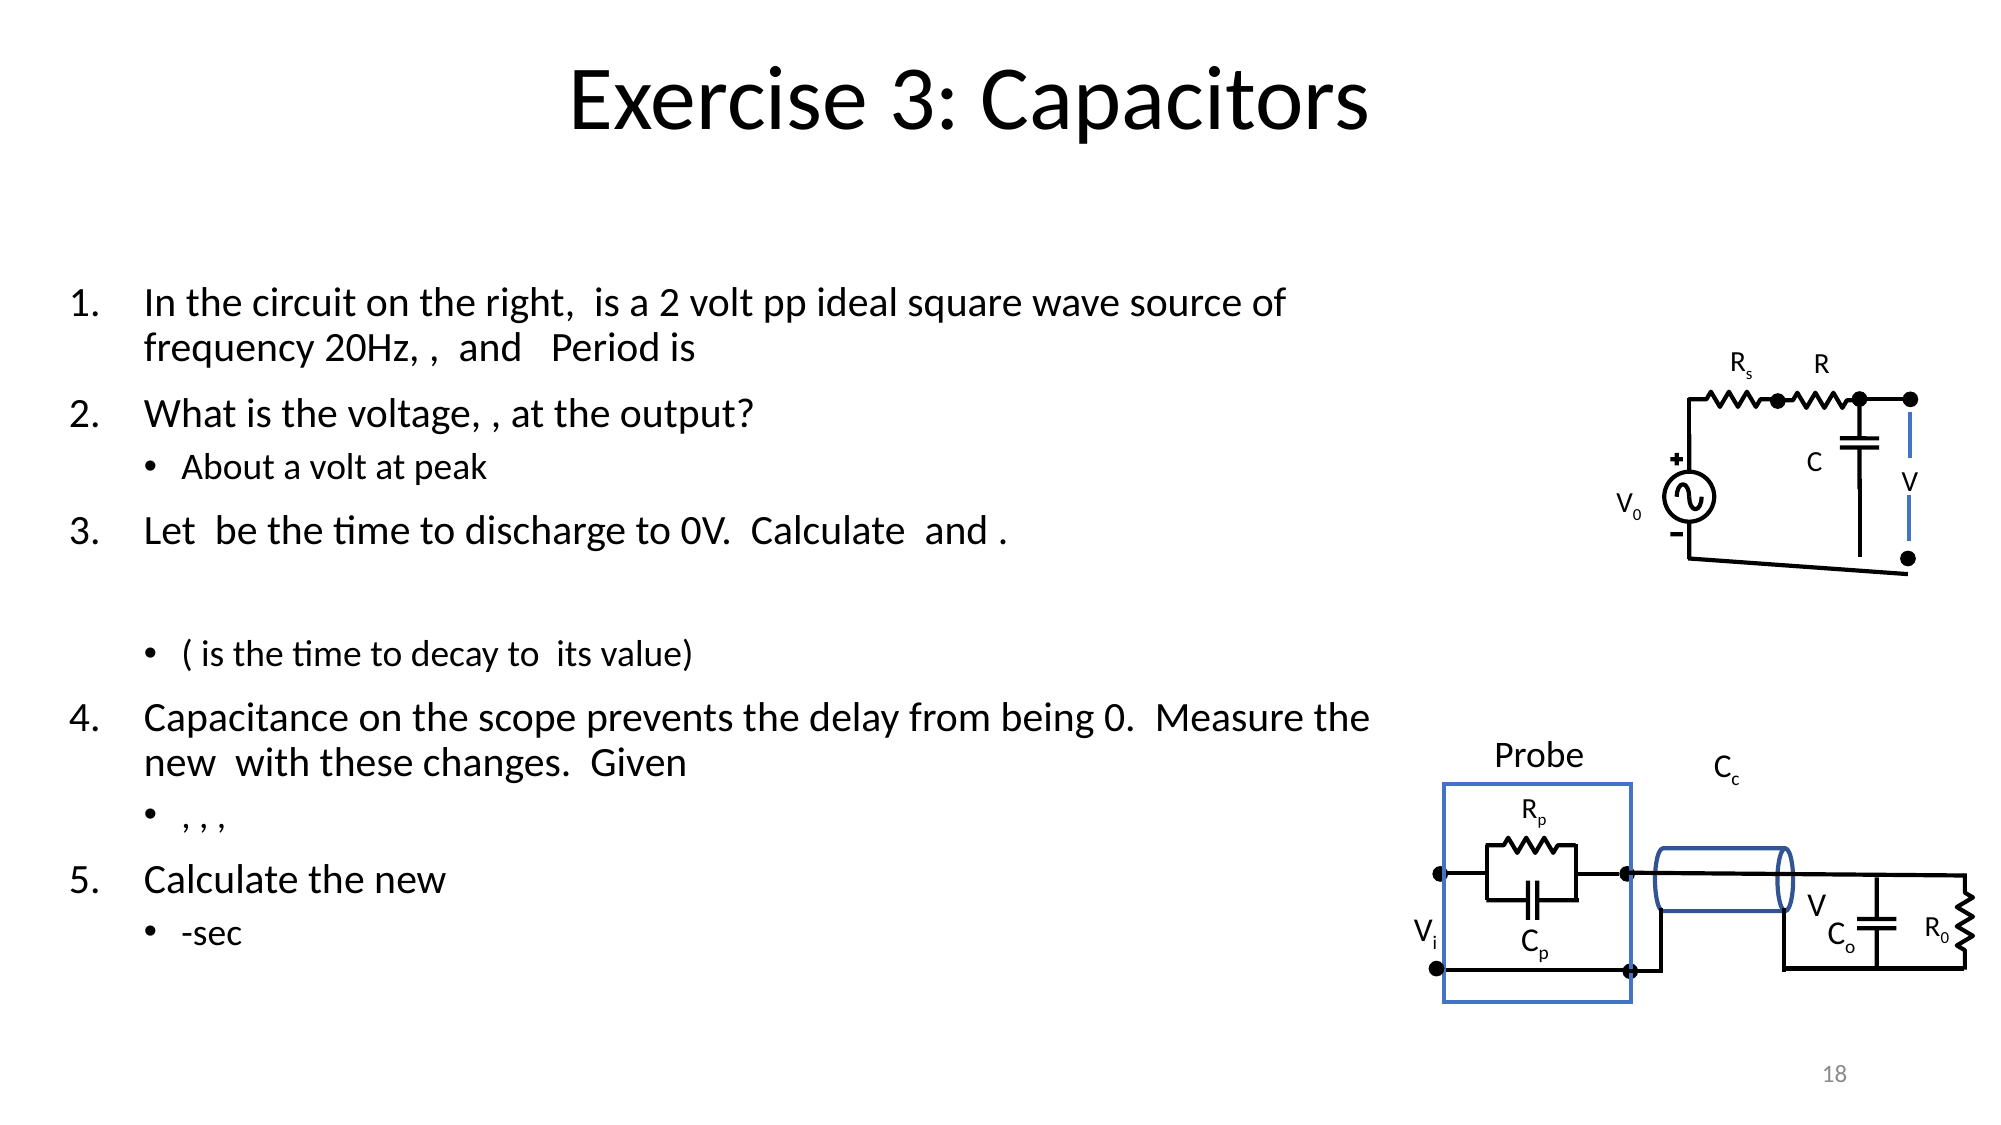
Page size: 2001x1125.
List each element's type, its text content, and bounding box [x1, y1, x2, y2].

title Exercise 3: Capacitors [117, 28, 1843, 171]
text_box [1398, 723, 2000, 1002]
slide_number 18 [1412, 1042, 1863, 1103]
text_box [1601, 335, 1950, 575]
